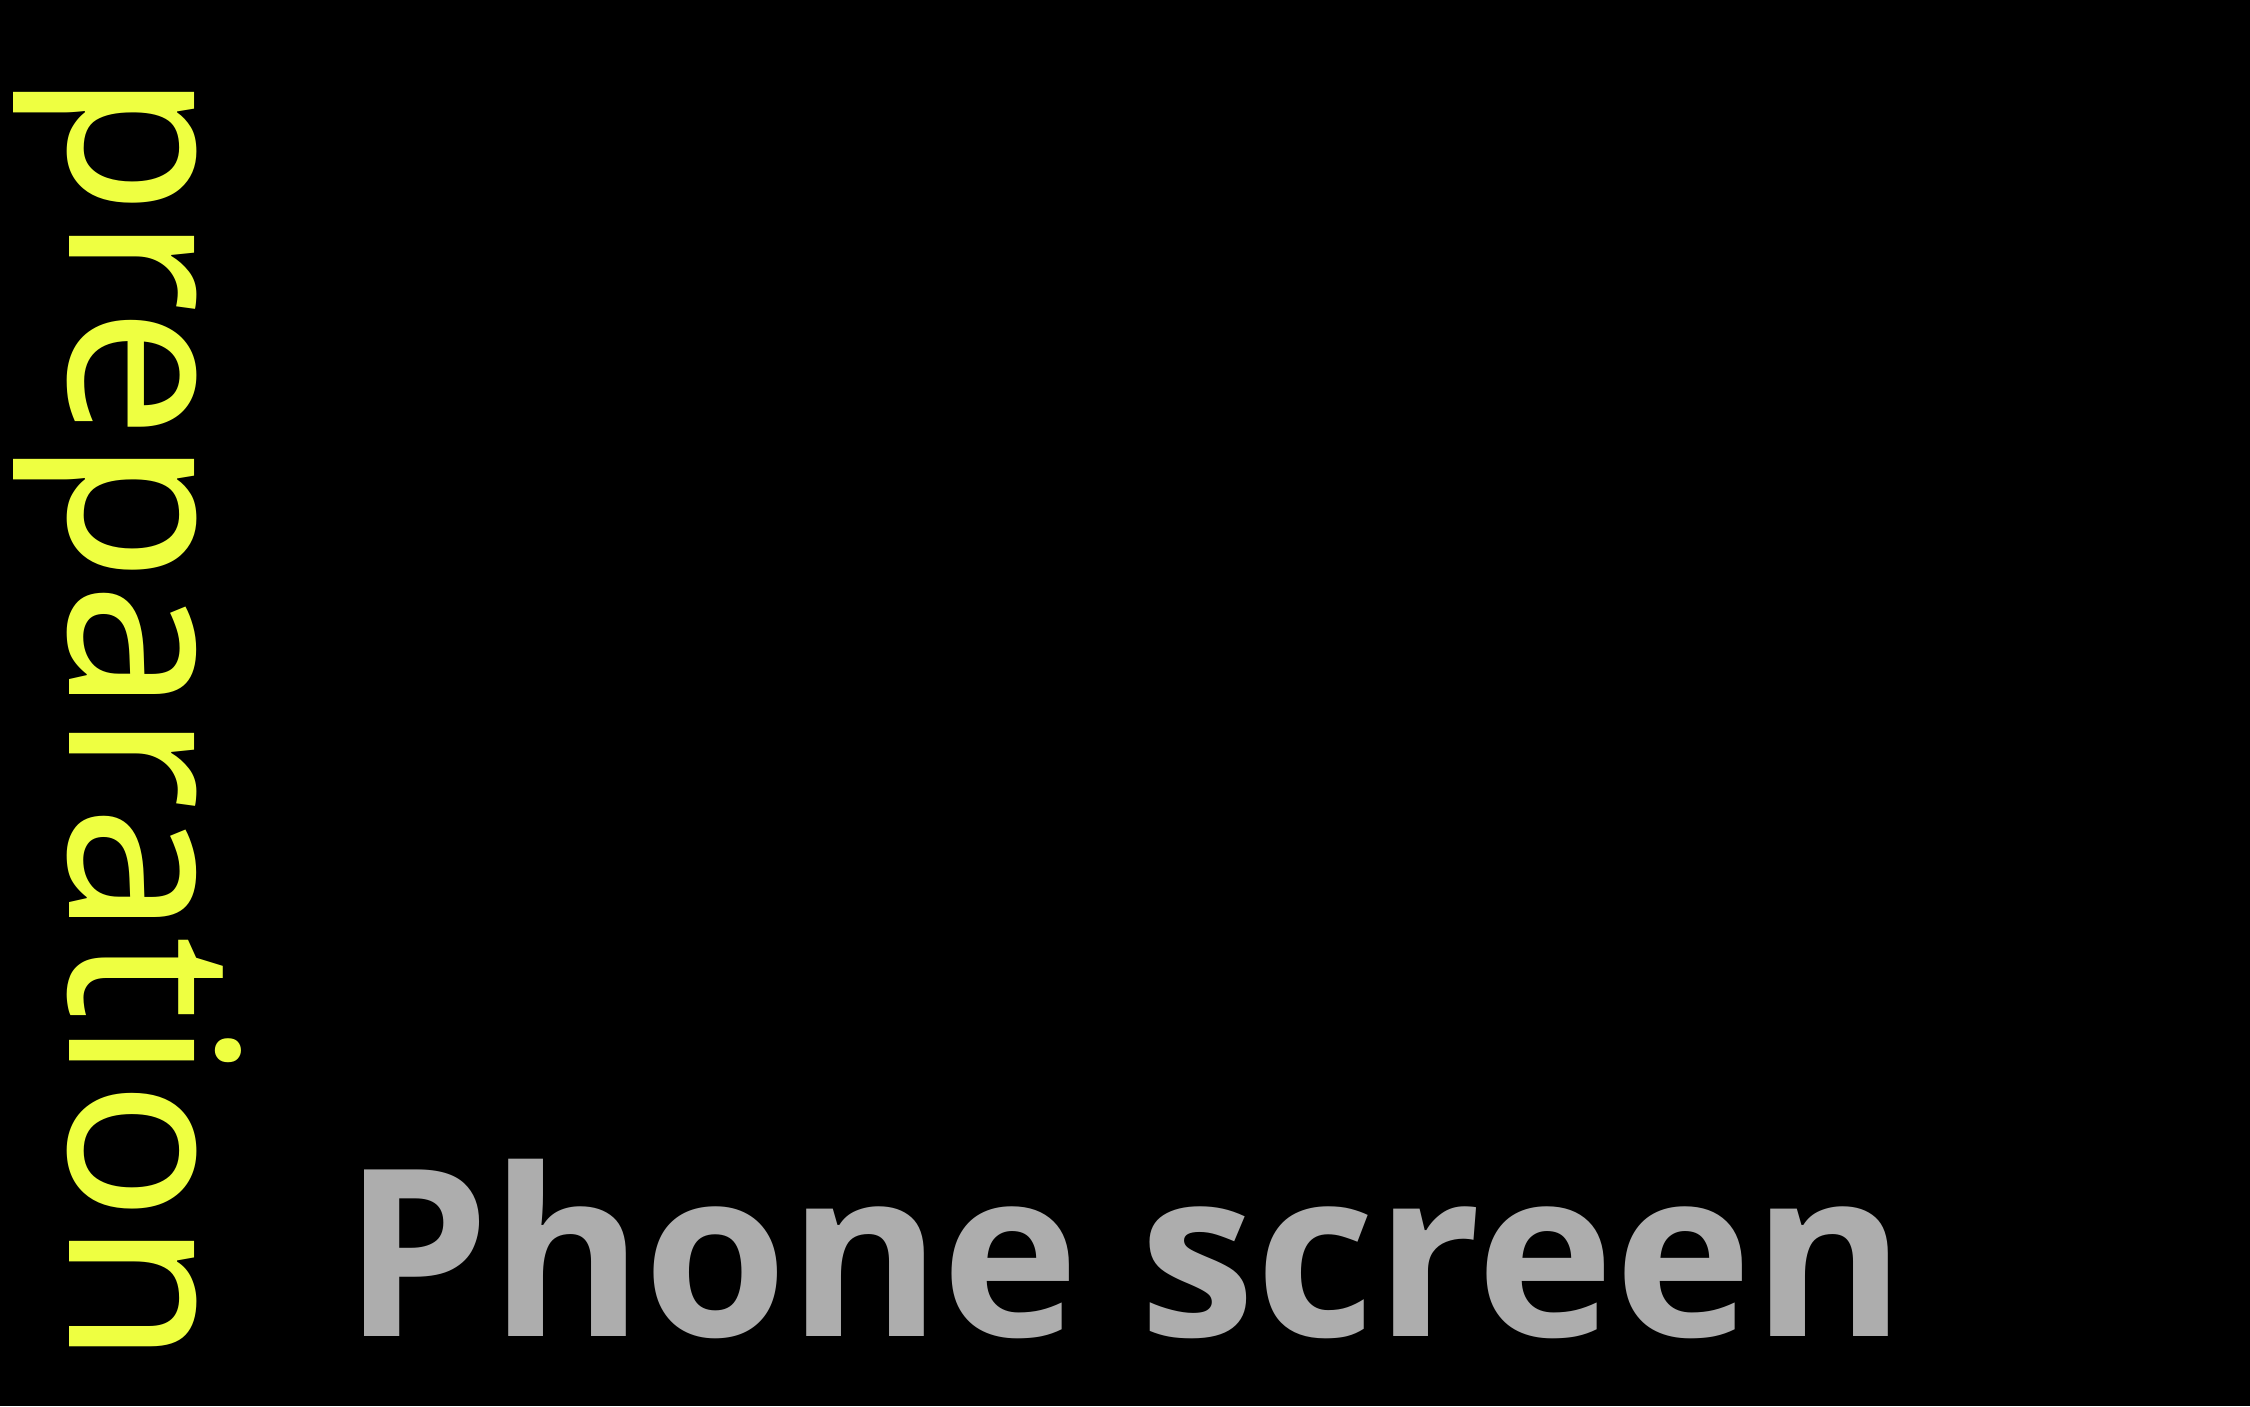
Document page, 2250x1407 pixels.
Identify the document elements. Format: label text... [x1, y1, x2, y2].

title preparation [0, 0, 279, 1407]
title Phone screen [279, 710, 2250, 1407]
